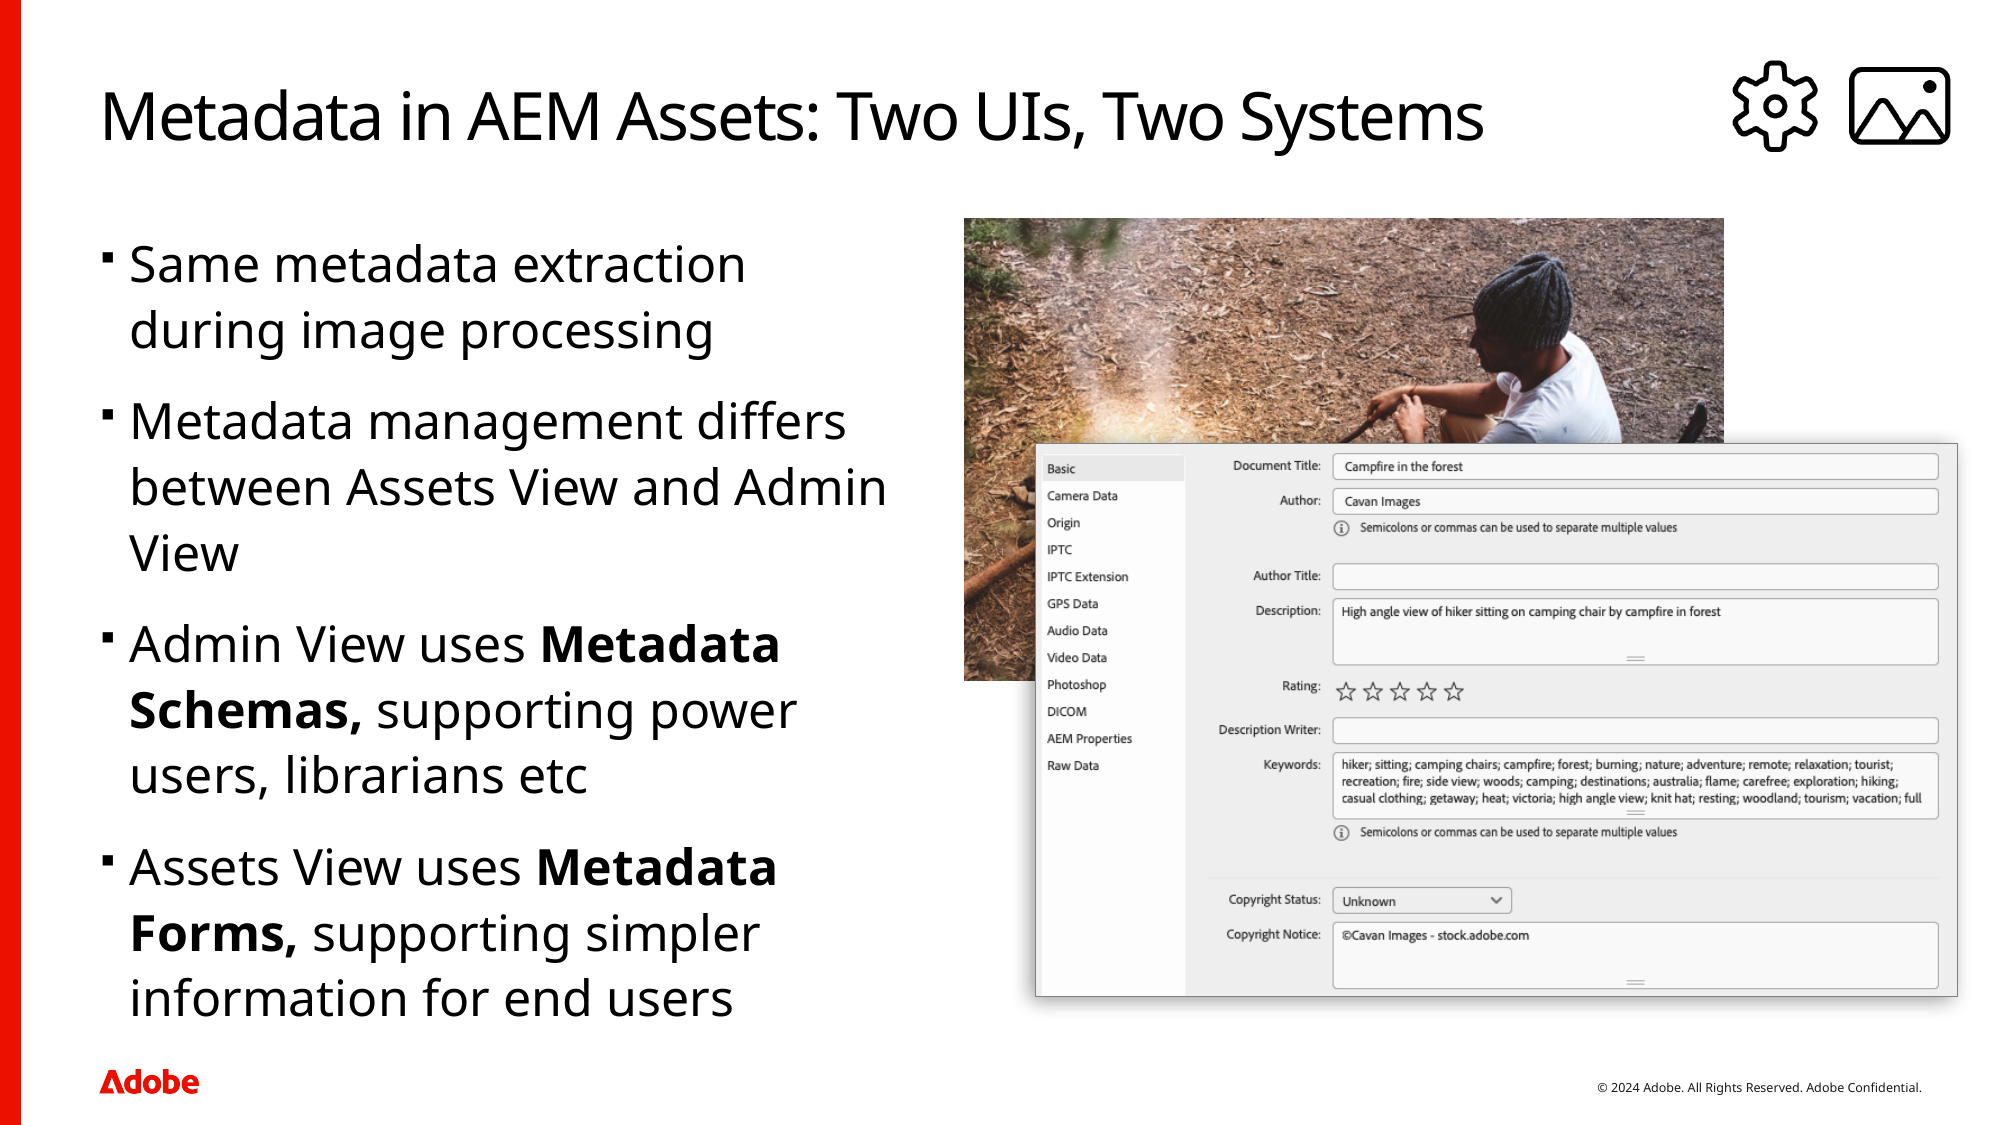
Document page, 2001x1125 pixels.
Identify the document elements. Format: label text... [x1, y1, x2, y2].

picture [1712, 43, 1963, 169]
title Metadata in AEM Assets: Two UIs, Two Systems [99, 43, 1900, 199]
picture [1035, 443, 1957, 996]
picture [99, 1069, 199, 1094]
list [964, 218, 1724, 682]
list Same metadata extraction during image processing Metadata management differs between Assets View and Admin View Admin View uses Metadata Schemas, supporting power users, librarians etc Assets View uses Metadata Forms, supporting simpler information for end users [99, 218, 910, 1038]
